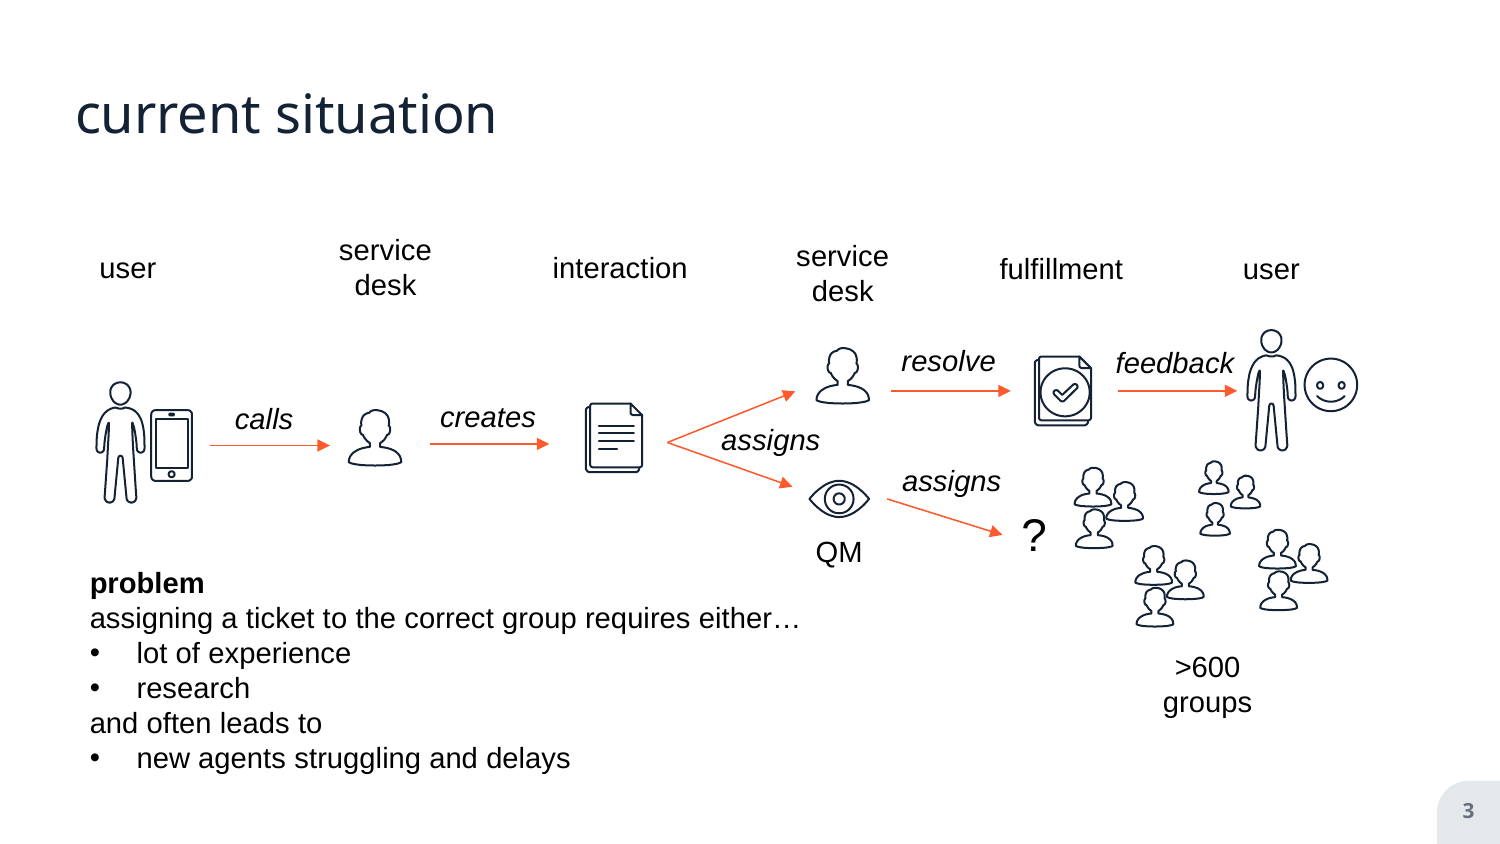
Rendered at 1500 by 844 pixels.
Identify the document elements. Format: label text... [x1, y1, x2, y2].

text_box user [84, 241, 174, 292]
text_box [1034, 356, 1092, 426]
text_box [809, 480, 870, 518]
text_box assigns [796, 414, 889, 464]
text_box assigns [887, 455, 1070, 498]
slide_number 3 [1437, 780, 1500, 844]
text_box service desk [292, 224, 479, 309]
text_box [886, 498, 1003, 536]
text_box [667, 391, 796, 443]
text_box user [1177, 243, 1365, 294]
text_box interaction [537, 241, 706, 292]
text_box feedback [1100, 337, 1242, 387]
text_box calls [220, 393, 310, 444]
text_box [667, 442, 793, 487]
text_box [1247, 329, 1296, 451]
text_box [96, 382, 145, 503]
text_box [1304, 358, 1358, 412]
text_box resolve [886, 334, 1024, 385]
text_box problem assigning a ticket to the correct group requires either… lot of experience research and often leads to new agents struggling and delays [75, 557, 990, 782]
text_box >600 groups [1118, 640, 1297, 726]
text_box fulfillment [967, 243, 1155, 293]
text_box service desk [749, 230, 937, 315]
text_box ? [940, 497, 1128, 568]
text_box QM [745, 525, 933, 557]
title current situation [75, 0, 596, 233]
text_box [585, 403, 643, 473]
text_box creates [425, 391, 563, 442]
